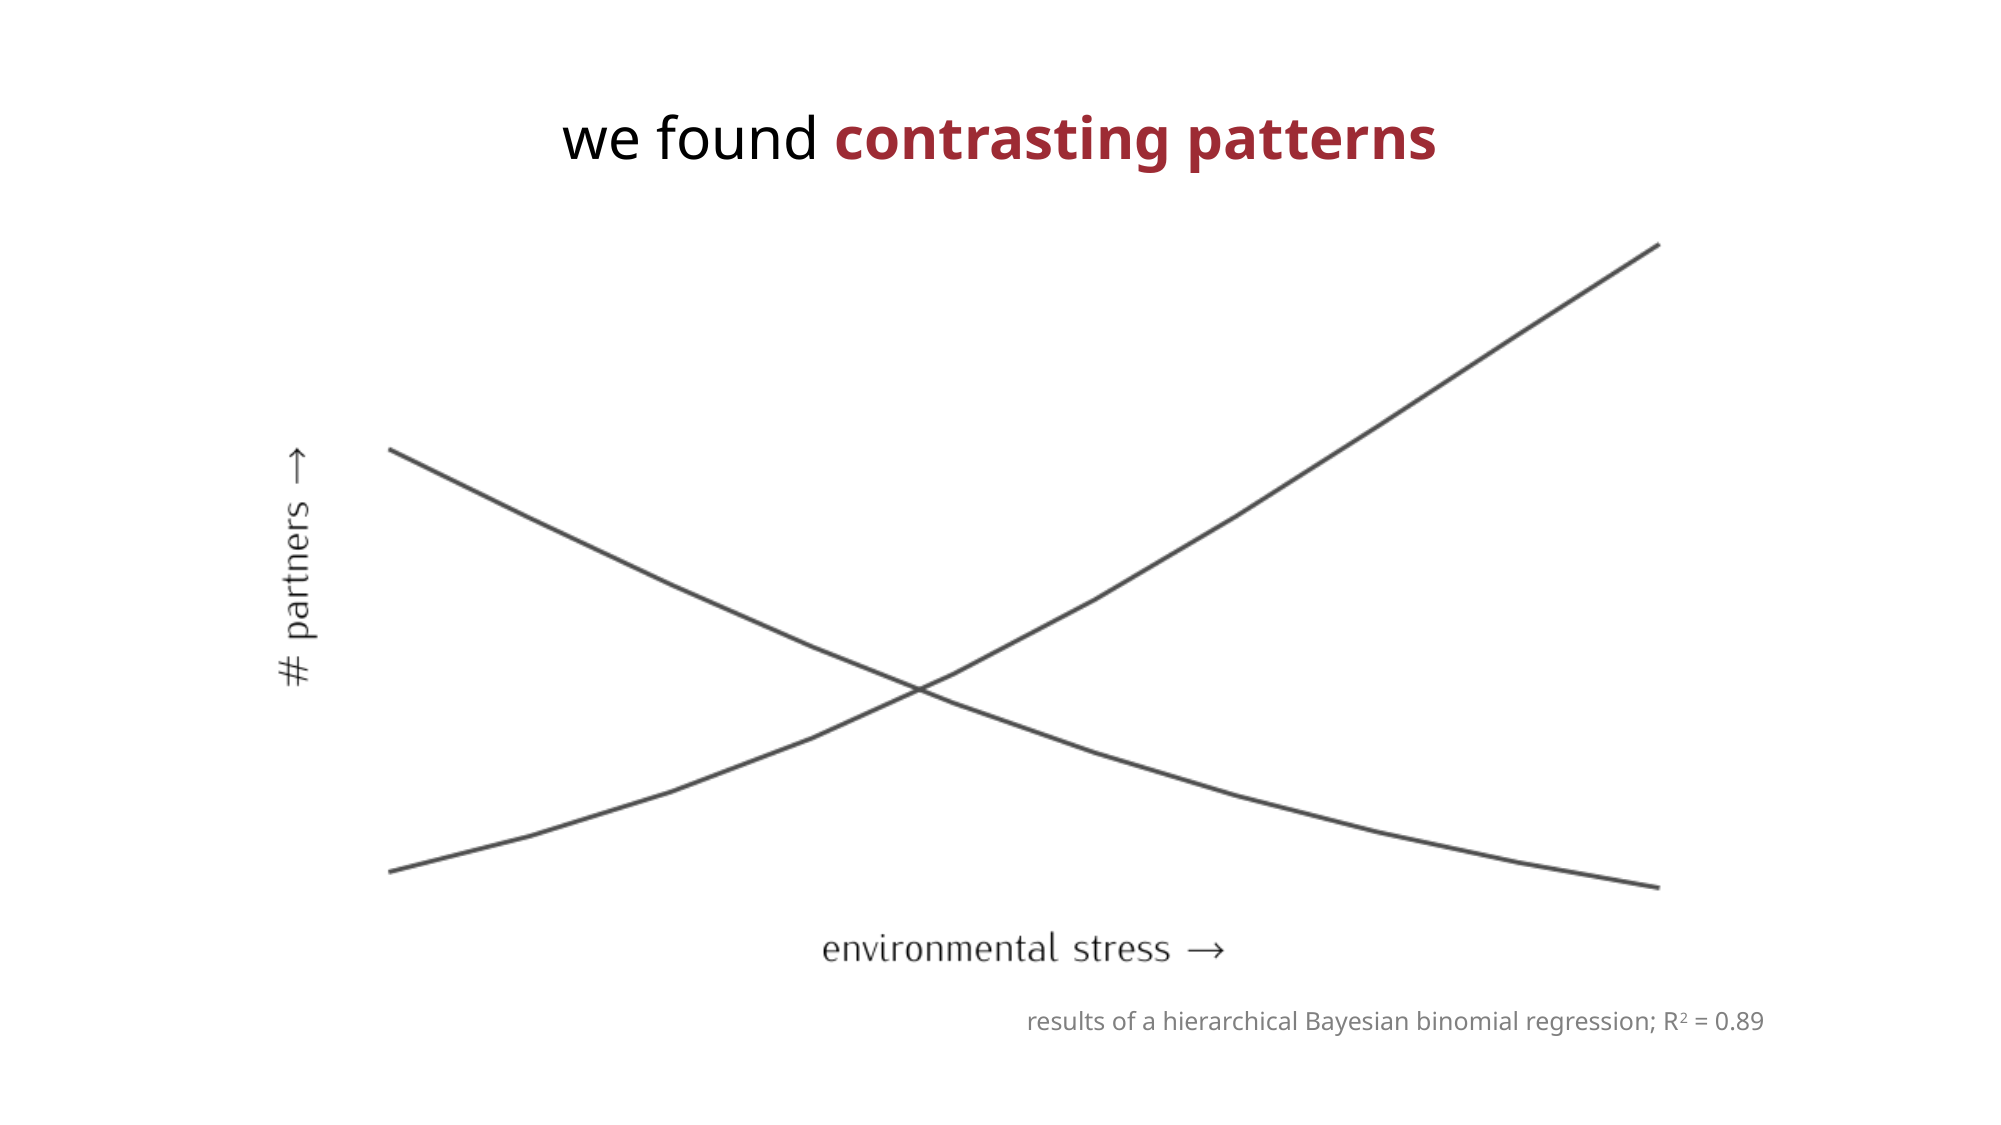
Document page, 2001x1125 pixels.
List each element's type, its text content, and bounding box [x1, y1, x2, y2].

text_box results of a hierarchical Bayesian binomial regression; R2 = 0.89 [1012, 998, 1780, 1044]
picture [249, 93, 1750, 1032]
